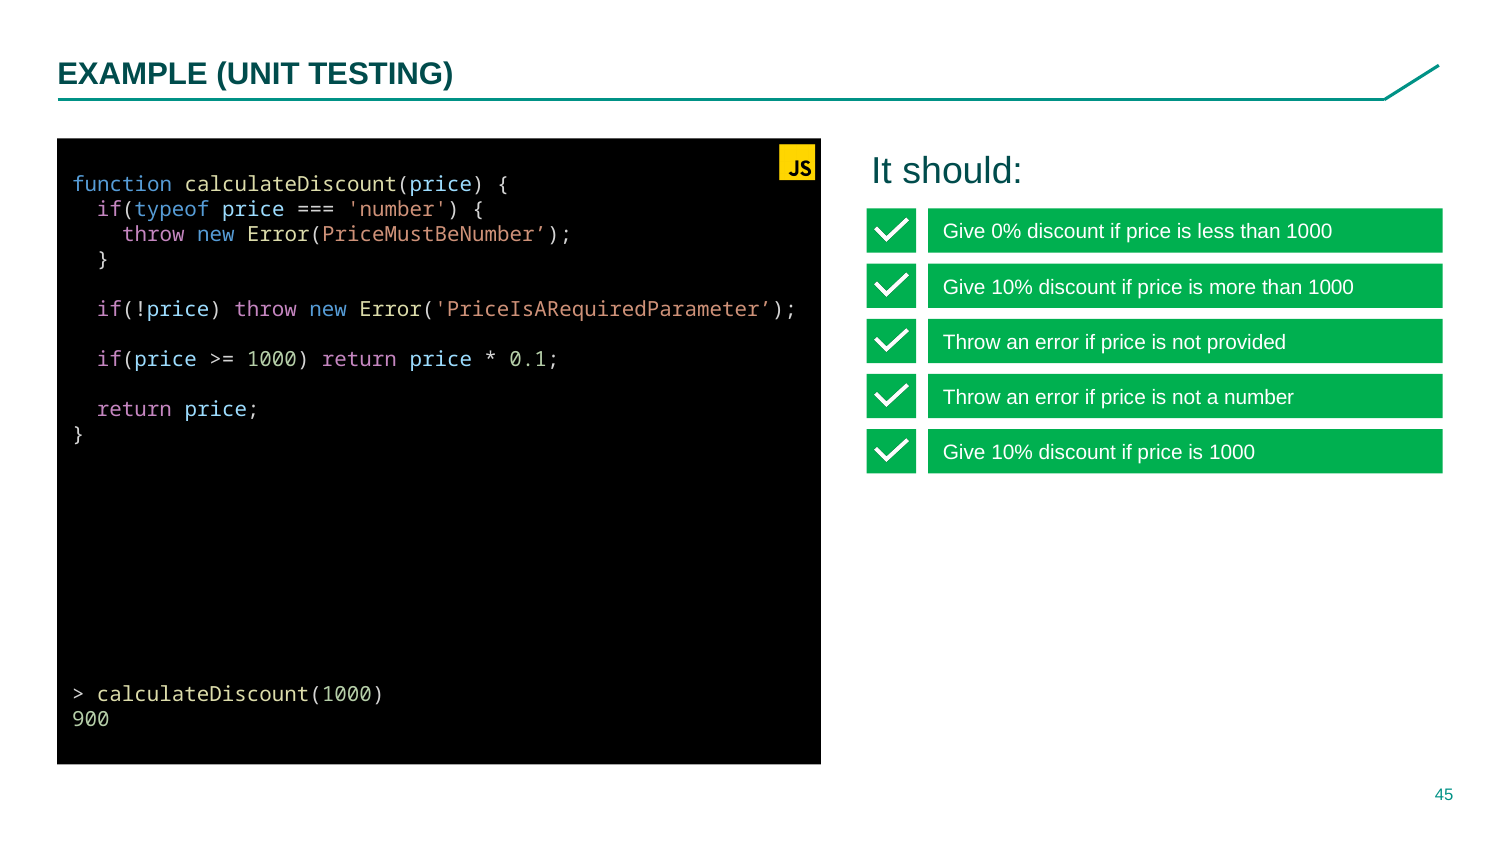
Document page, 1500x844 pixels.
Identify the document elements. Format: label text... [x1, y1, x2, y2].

text_box function calculateDiscount(price) { if(typeof price === 'number') { throw new Error(PriceMustBeNumber’); } if(!price) throw new Error('PriceIsARequiredParameter’); if(price >= 1000) return price * 0.1; return price; } [57, 138, 821, 528]
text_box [866, 373, 1443, 419]
text_box It should: [856, 138, 1317, 199]
text_box [56, 137, 822, 765]
text_box > calculateDiscount(1000) 900 [57, 673, 821, 764]
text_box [866, 318, 1443, 364]
picture [773, 138, 821, 186]
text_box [866, 208, 1443, 253]
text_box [866, 263, 1443, 308]
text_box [866, 429, 1443, 474]
list Example (Unit testing) [57, 57, 1442, 93]
